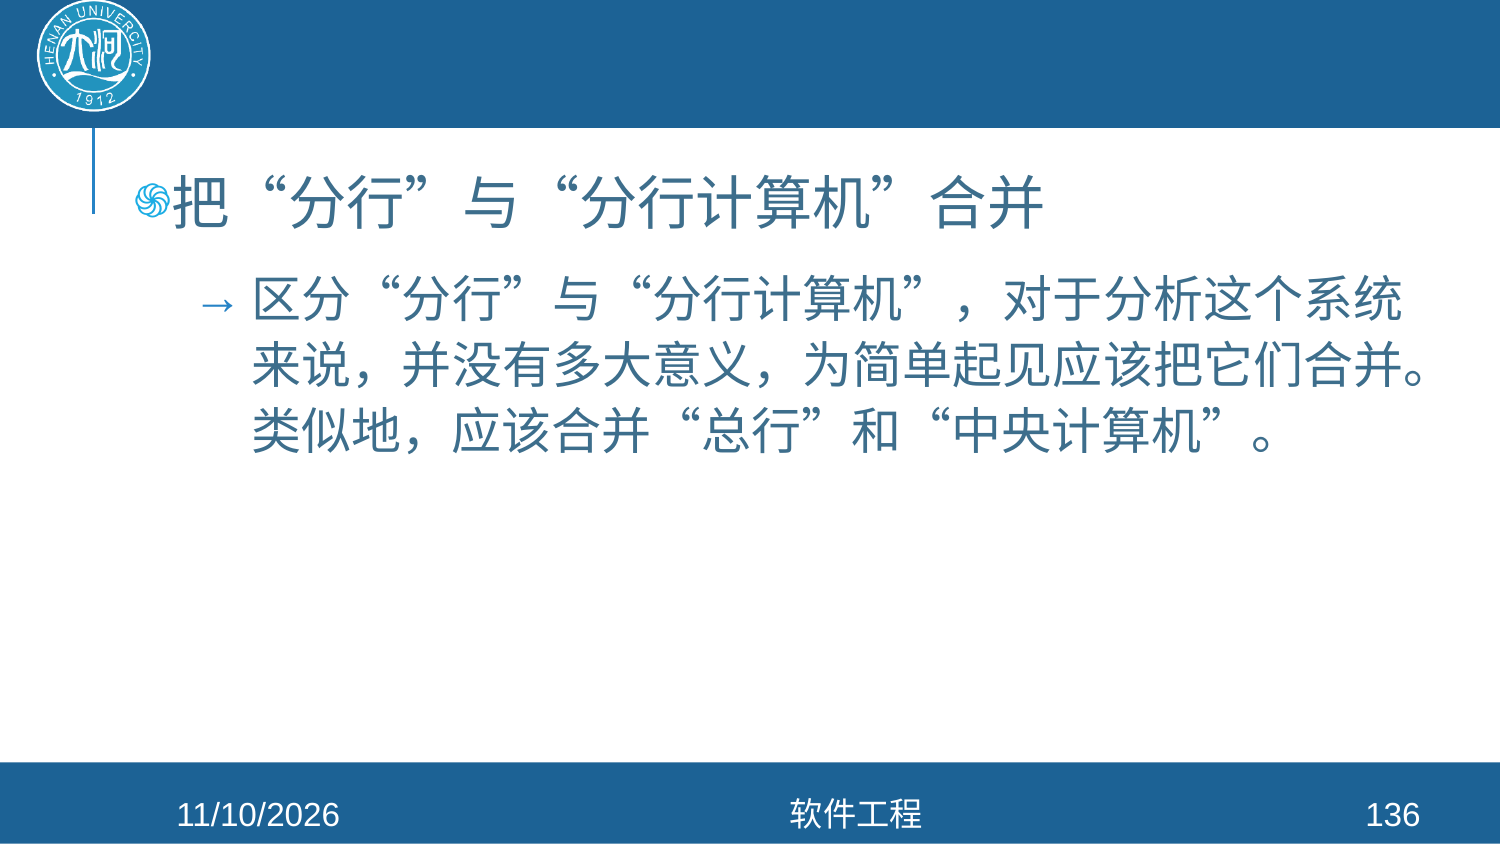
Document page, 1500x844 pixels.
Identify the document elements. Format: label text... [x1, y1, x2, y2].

footer 软件工程 [391, 796, 1322, 830]
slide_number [126, 796, 391, 830]
list 把“分行”与“分行计算机”合并 区分“分行”与“分行计算机”，对于分析这个系统来说，并没有多大意义，为简单起见应该把它们合并。类似地，应该合并“总行”和“中央计算机”。 [126, 151, 1411, 777]
slide_number 136 [1333, 796, 1454, 830]
